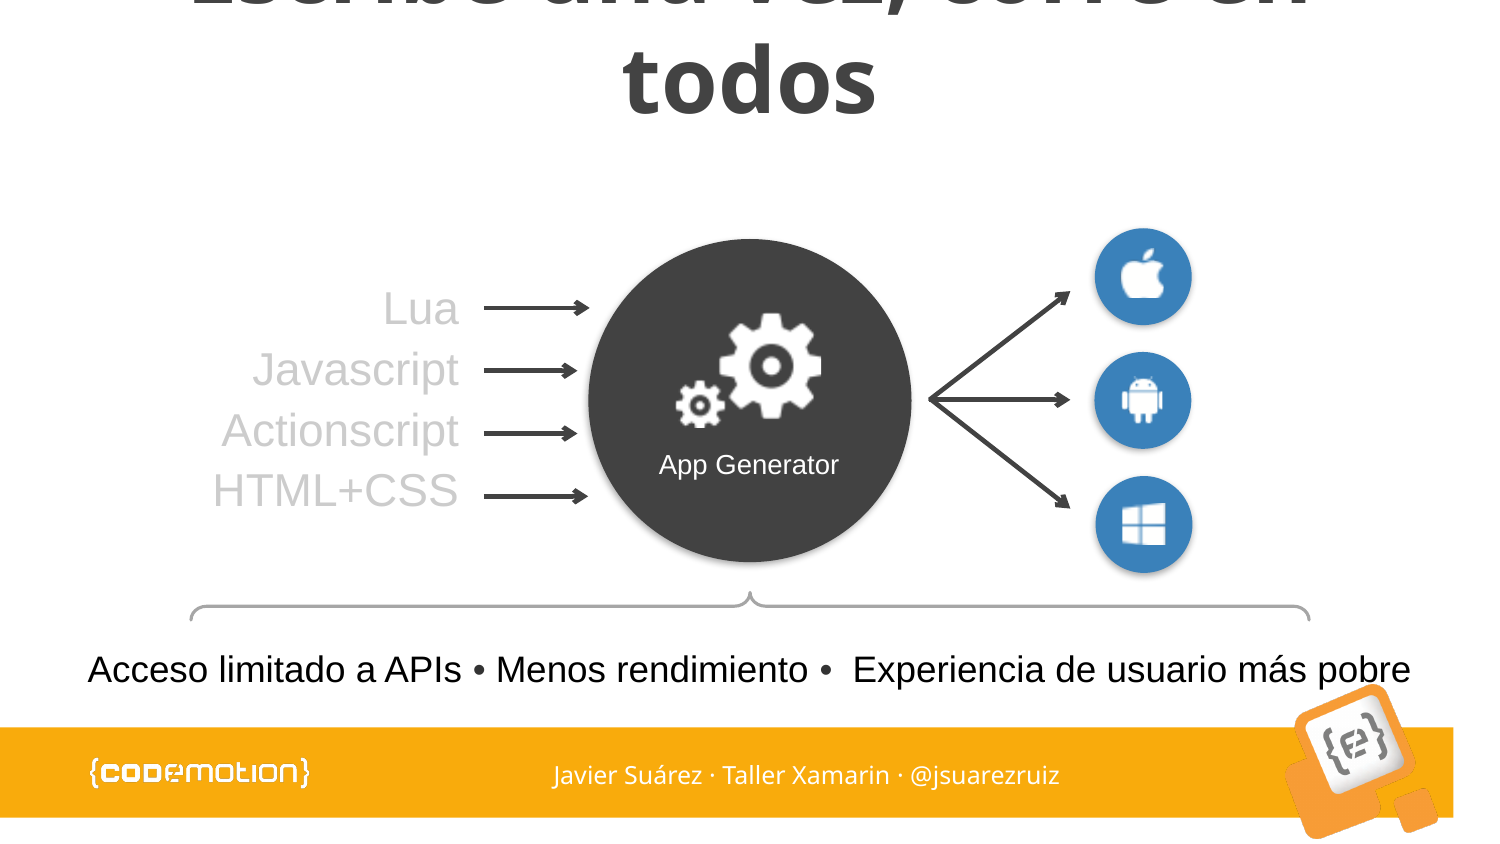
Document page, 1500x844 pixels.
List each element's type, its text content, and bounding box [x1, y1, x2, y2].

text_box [929, 228, 1193, 574]
text_box Acceso limitado a APIs • Menos rendimiento • Experiencia de usuario más pobre [51, 627, 1449, 708]
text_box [588, 238, 912, 563]
text_box [190, 605, 478, 621]
title Escribe una vez, corre en todos [33, 35, 1468, 147]
text_box Lua Javascript Actionscript HTML+CSS [148, 255, 478, 534]
picture [1285, 708, 1438, 839]
text_box [488, 591, 1310, 621]
picture [83, 752, 316, 794]
